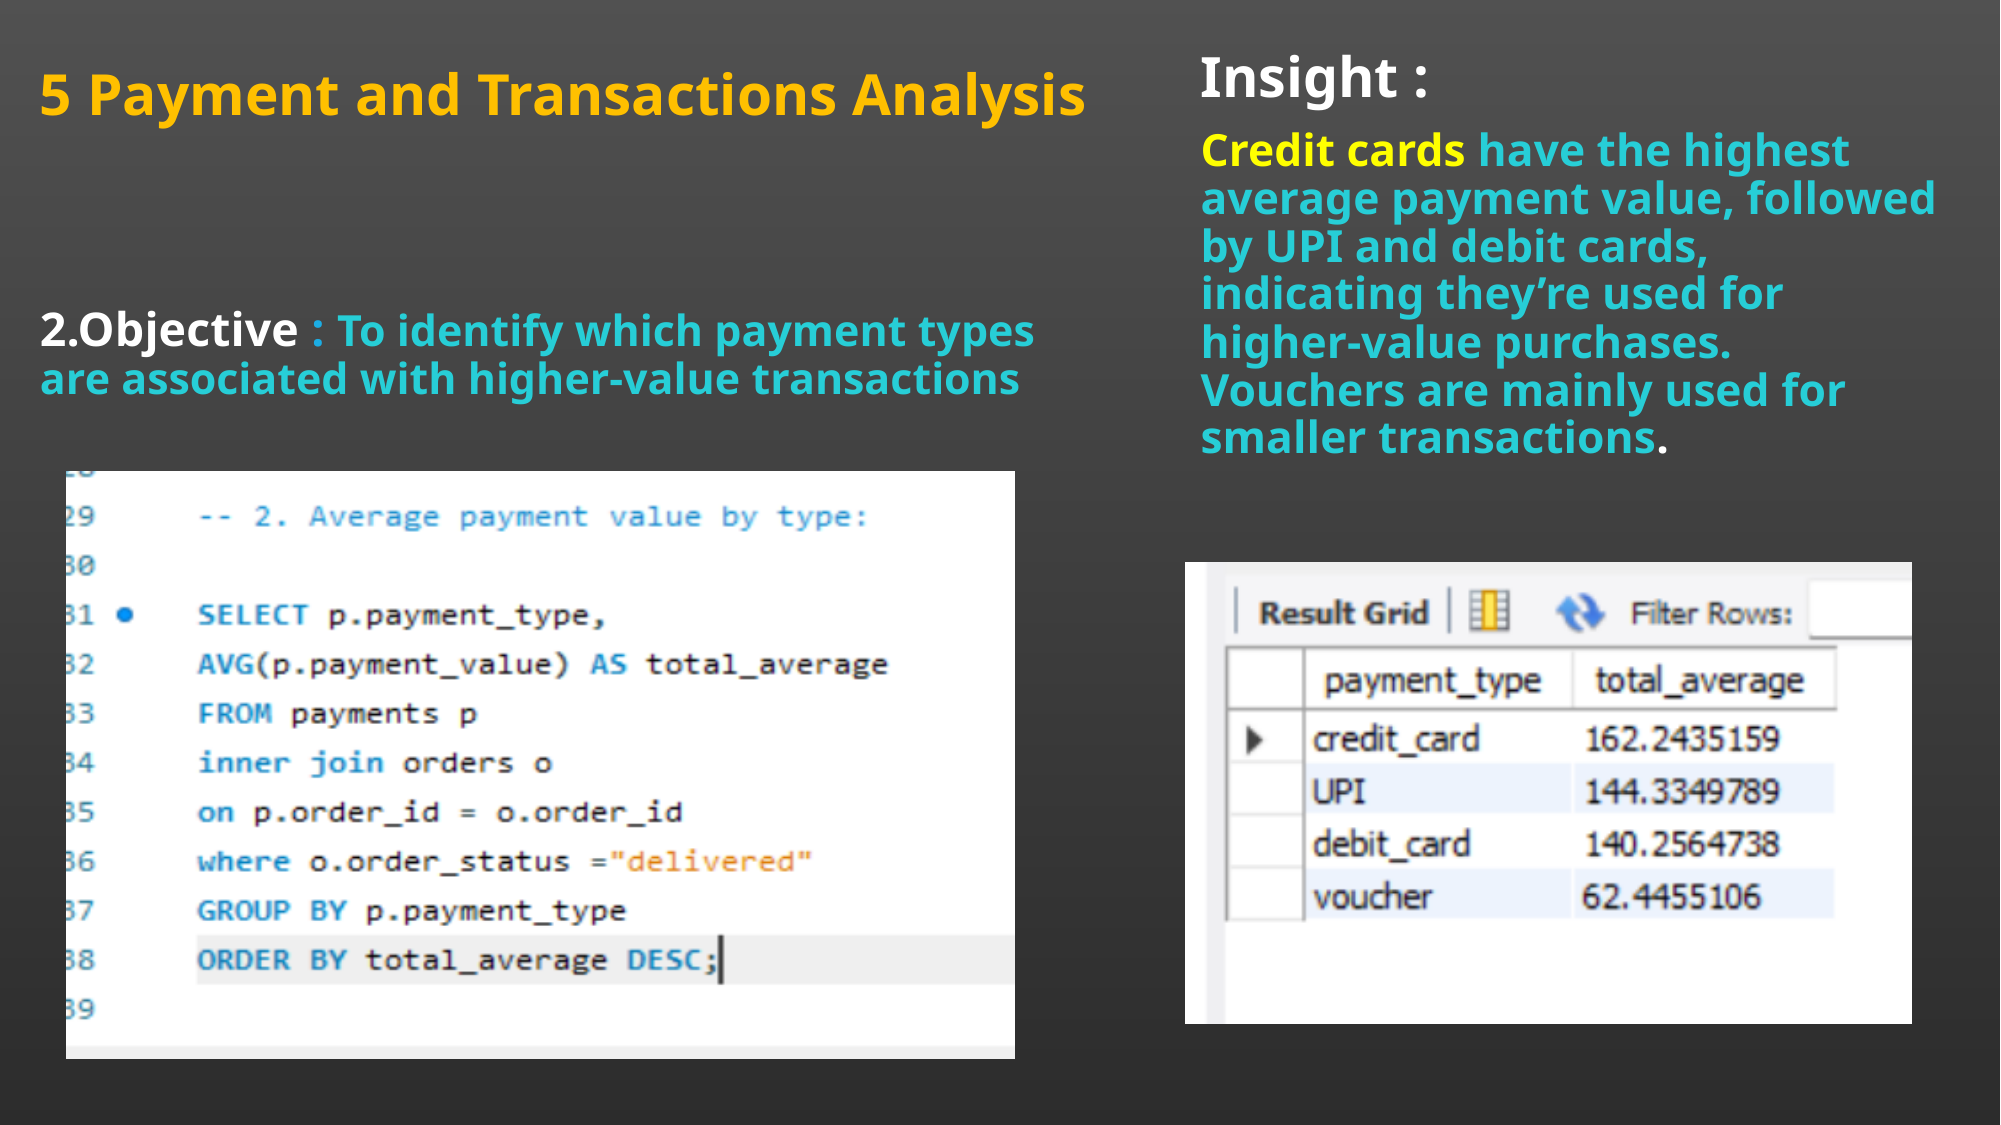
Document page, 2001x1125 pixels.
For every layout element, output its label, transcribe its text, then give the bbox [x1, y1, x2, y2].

list Insight : Credit cards have the highest average payment value, followed by UPI and debit cards, indicating they’re used for higher-value purchases. Vouchers are mainly used for smaller transactions. [1185, 37, 1956, 472]
list 2.Objective : To identify which payment types are associated with higher-value transactions [25, 258, 1056, 411]
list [65, 471, 1015, 1059]
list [1185, 562, 1912, 1024]
title 5 Payment and Transactions Analysis [25, 37, 1124, 157]
